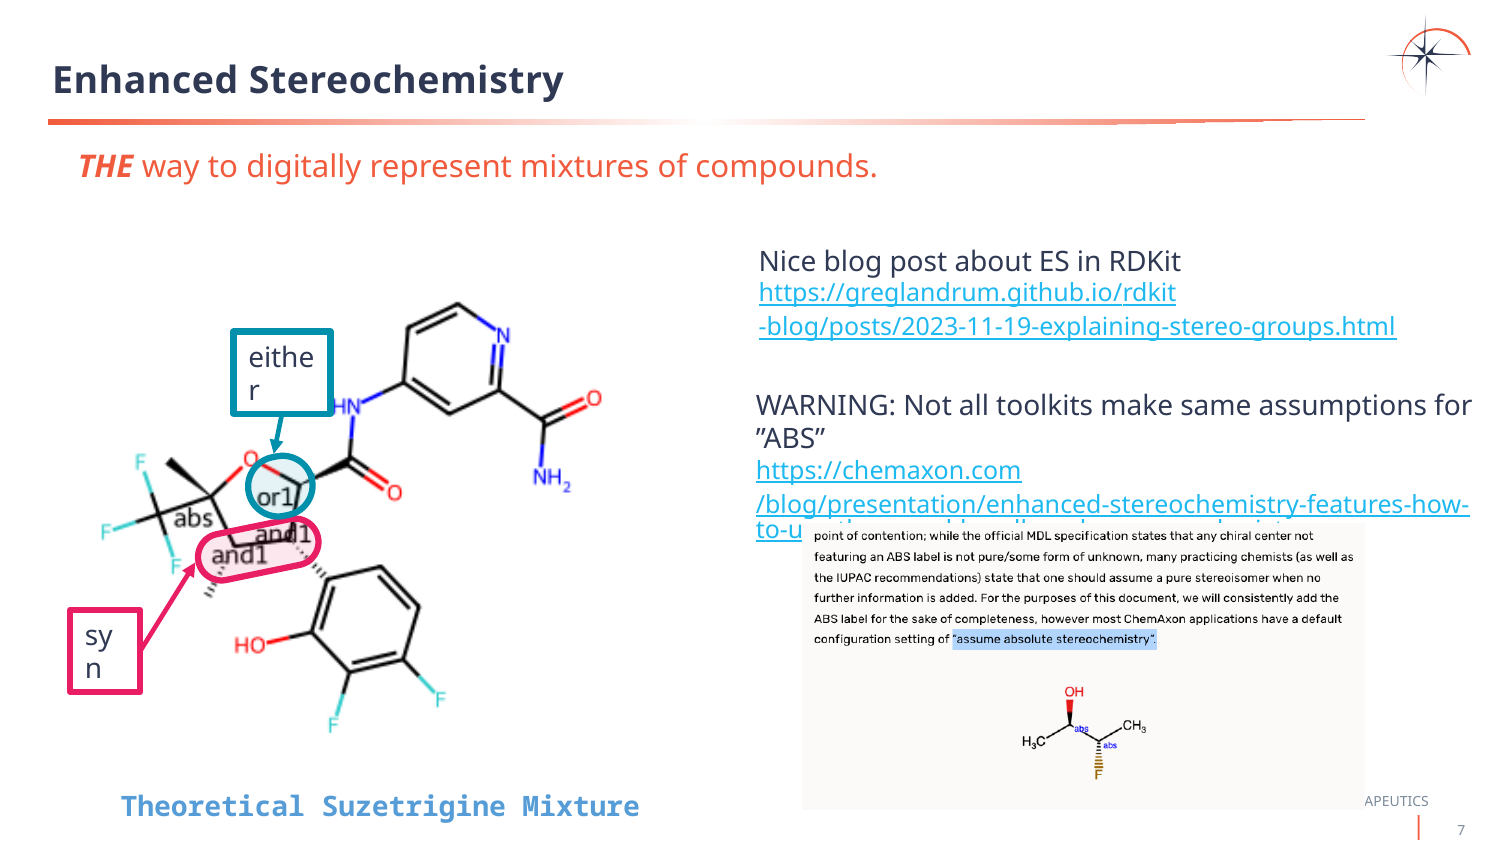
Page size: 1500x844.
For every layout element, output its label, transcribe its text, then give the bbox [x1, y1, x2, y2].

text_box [140, 561, 199, 652]
picture [802, 523, 1365, 810]
slide_number 7 [1442, 814, 1499, 844]
text_box Nice blog post about ES in RDKit https://greglandrum.github.io/rdkit-blog/posts/2023-11-19-explaining-stereo-groups.html [743, 235, 1495, 353]
text_box syn [70, 609, 82, 692]
picture [1383, 12, 1471, 98]
text_box WARNING: Not all toolkits make same assumptions for ”ABS” https://chemaxon.com/blog/presentation/enhanced-stereochemistry-features-how-to-use-them-and-handle-unknowns-and-mixtures [741, 379, 1492, 530]
text_box Theoretical Suzetrigine Mixture [105, 780, 655, 844]
text_box THE way to digitally represent mixtures of compounds. [63, 138, 1437, 216]
picture [82, 247, 622, 761]
title Enhanced Stereochemistry [37, 23, 1365, 110]
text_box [274, 414, 282, 457]
